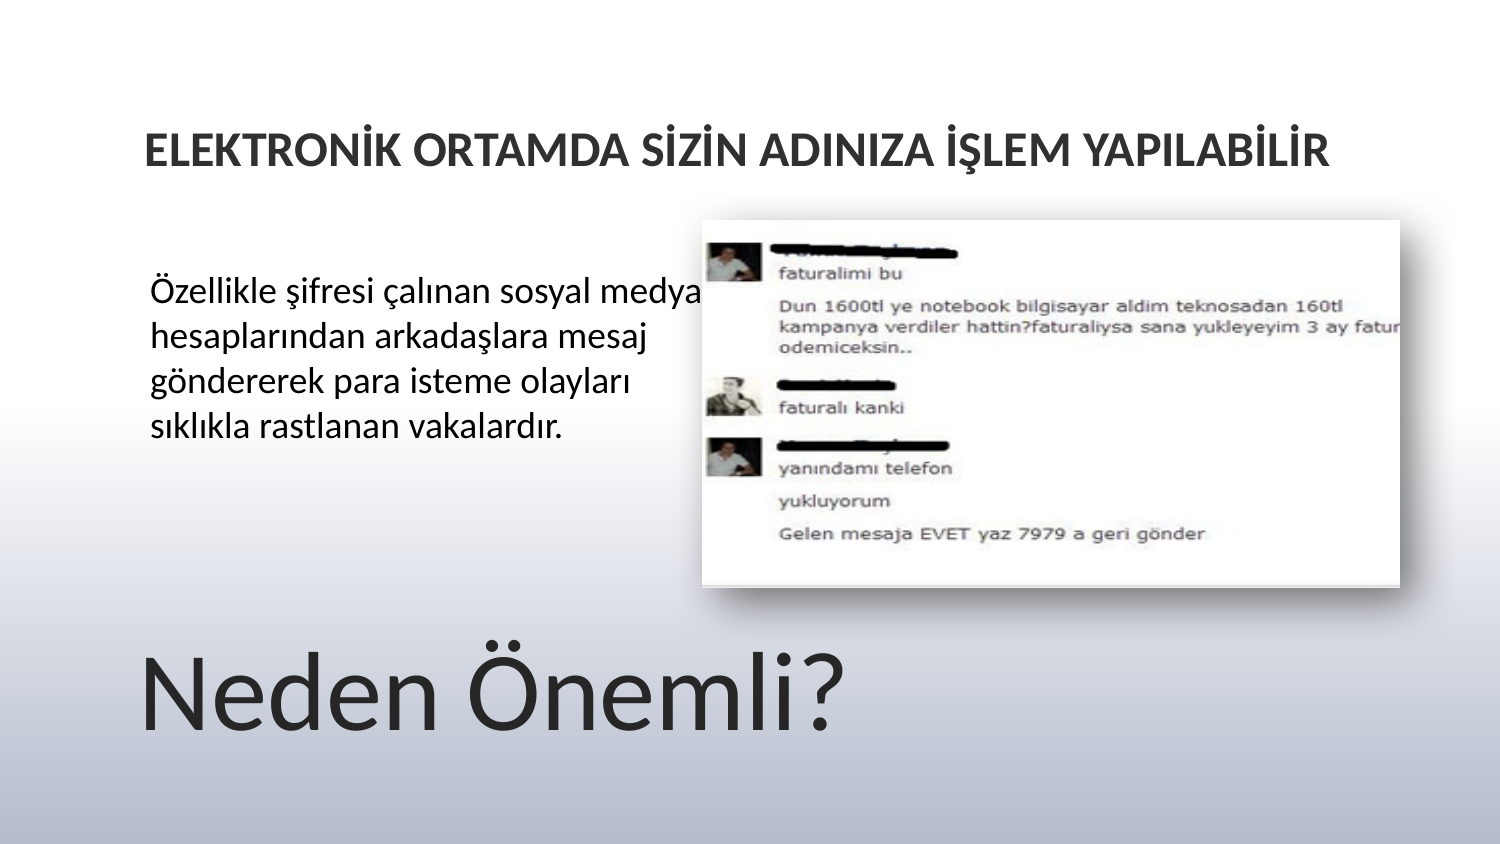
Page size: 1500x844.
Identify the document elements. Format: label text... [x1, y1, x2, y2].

list ELEKTRONİK ORTAMDA SİZİN ADINIZA İŞLEM YAPILABİLİR [123, 0, 1353, 293]
picture [701, 220, 1401, 588]
text_box Özellikle şifresi çalınan sosyal medya hesaplarından arkadaşlara mesaj göndererek para isteme olayları sıklıkla rastlanan vakalardır. [135, 258, 686, 454]
title Neden Önemli? [123, 563, 1237, 761]
